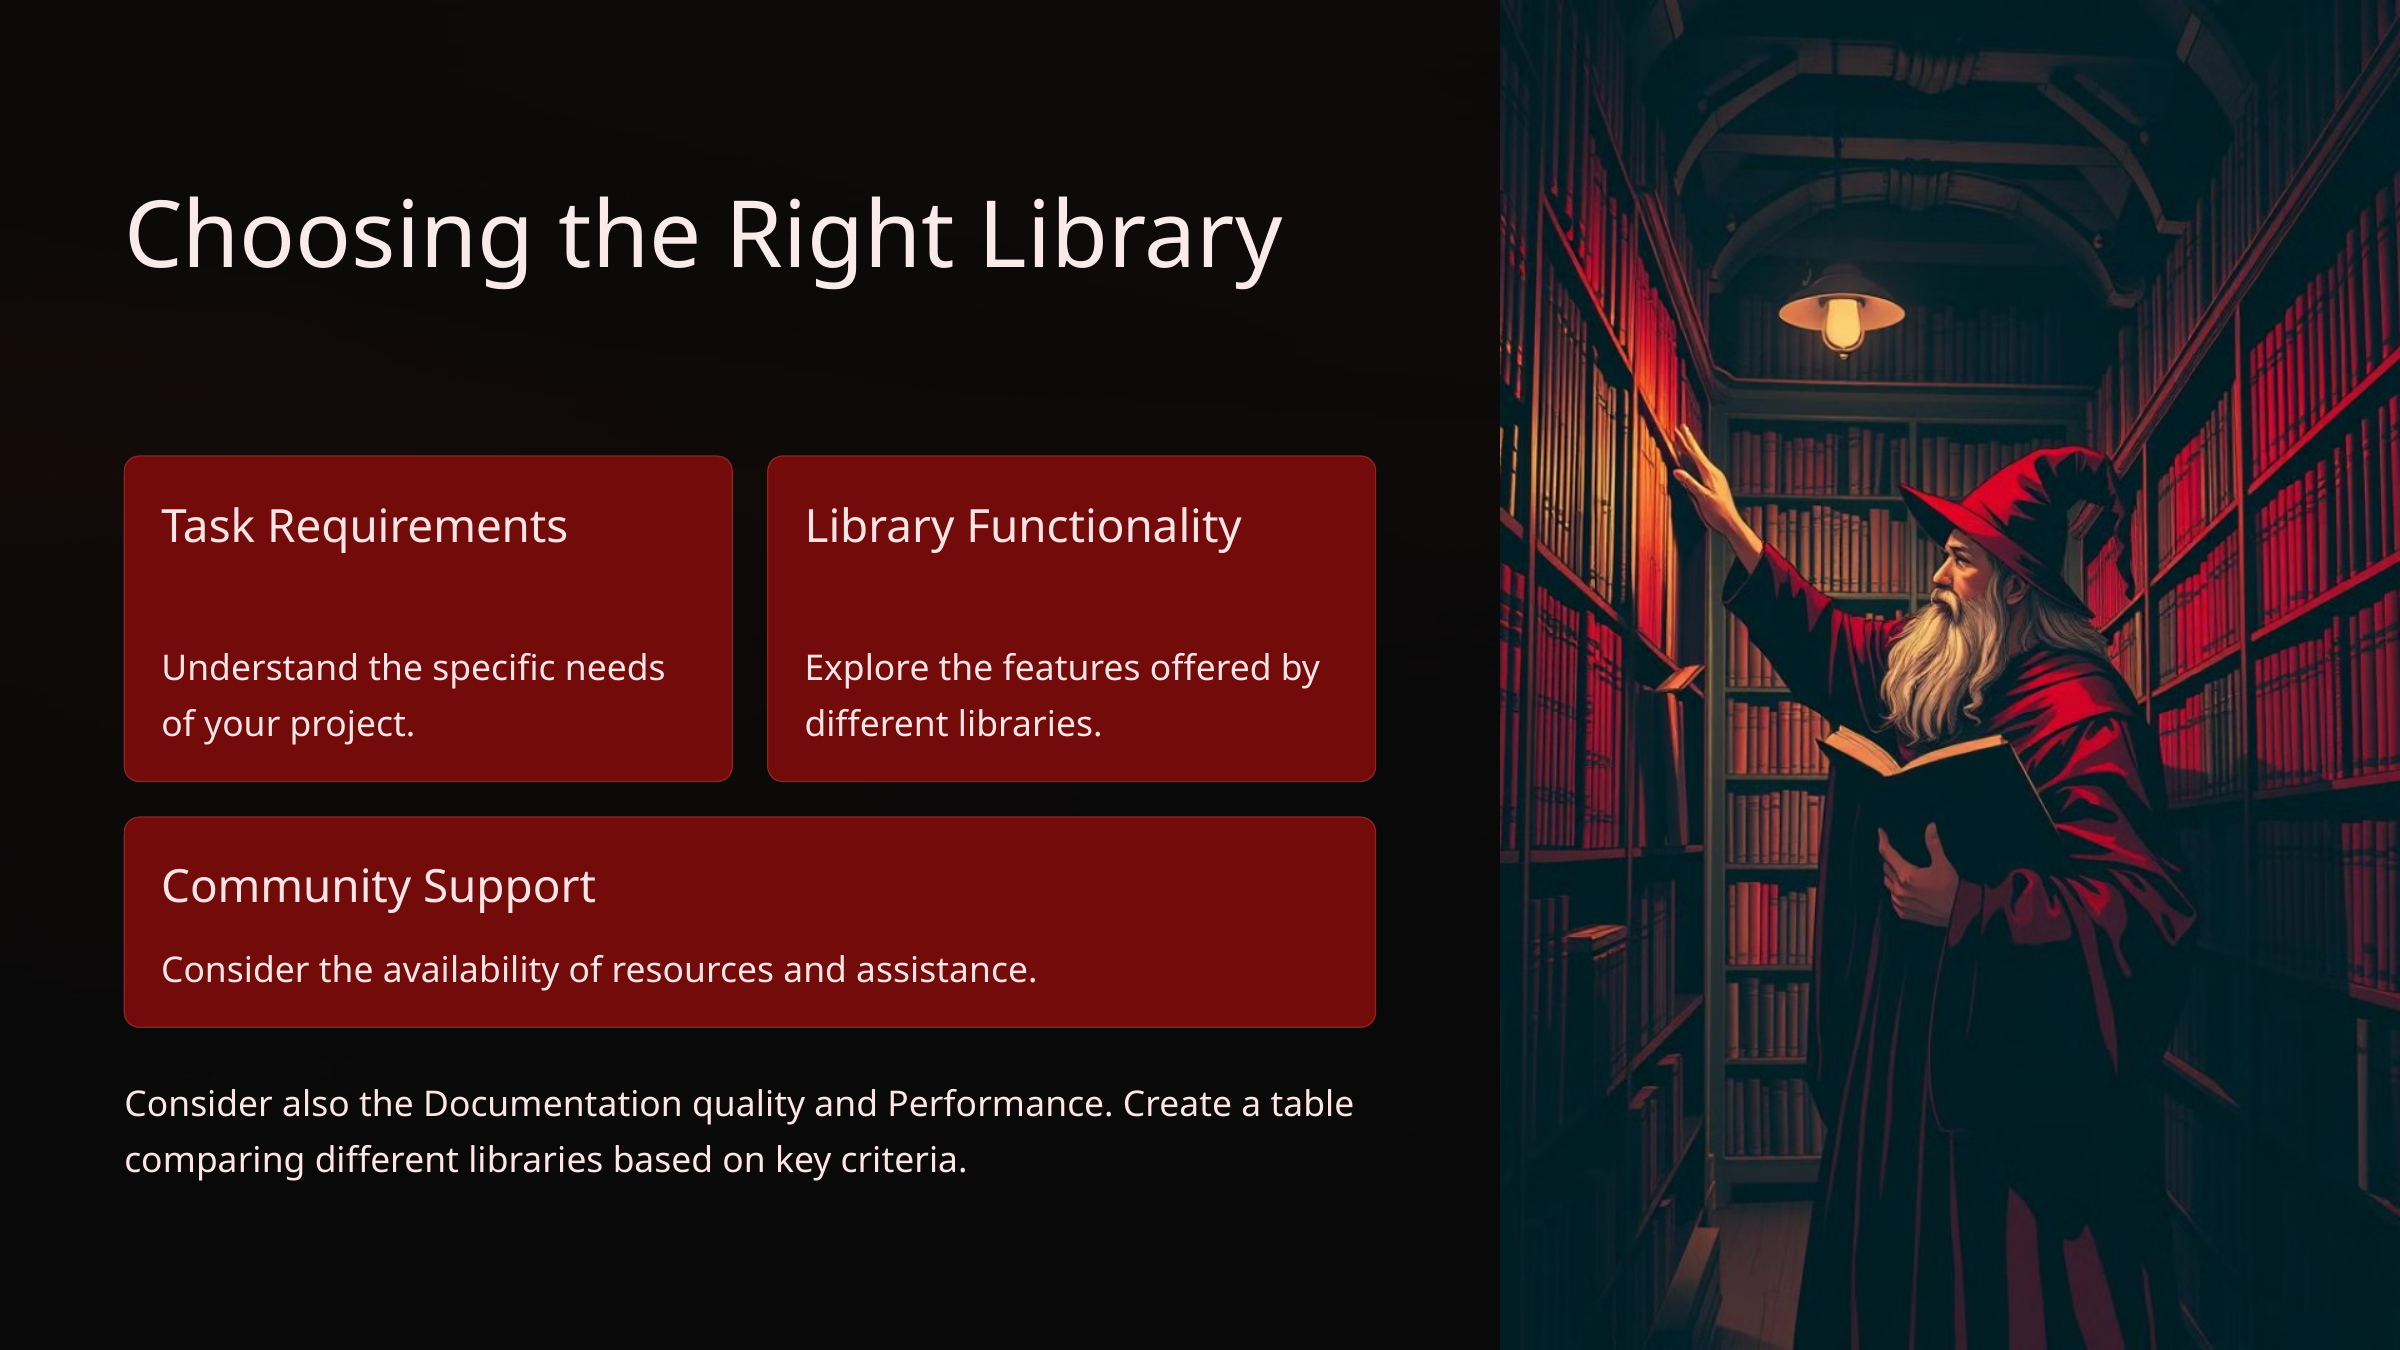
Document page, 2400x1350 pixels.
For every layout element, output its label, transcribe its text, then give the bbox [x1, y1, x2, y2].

text_box [124, 817, 1376, 1028]
text_box Community Support [161, 853, 720, 913]
text_box Consider also the Documentation quality and Performance. Create a table comparing different libraries based on key criteria. [124, 1067, 1376, 1181]
text_box [767, 455, 1376, 782]
text_box Choosing the Right Library [124, 168, 1376, 403]
text_box Library Functionality [804, 492, 1339, 610]
text_box Explore the features offered by different libraries. [804, 631, 1339, 745]
text_box [124, 455, 733, 782]
text_box Consider the availability of resources and assistance. [161, 933, 1339, 991]
picture [1499, 0, 2400, 1350]
text_box Understand the specific needs of your project. [161, 631, 696, 745]
text_box Task Requirements [161, 492, 696, 610]
